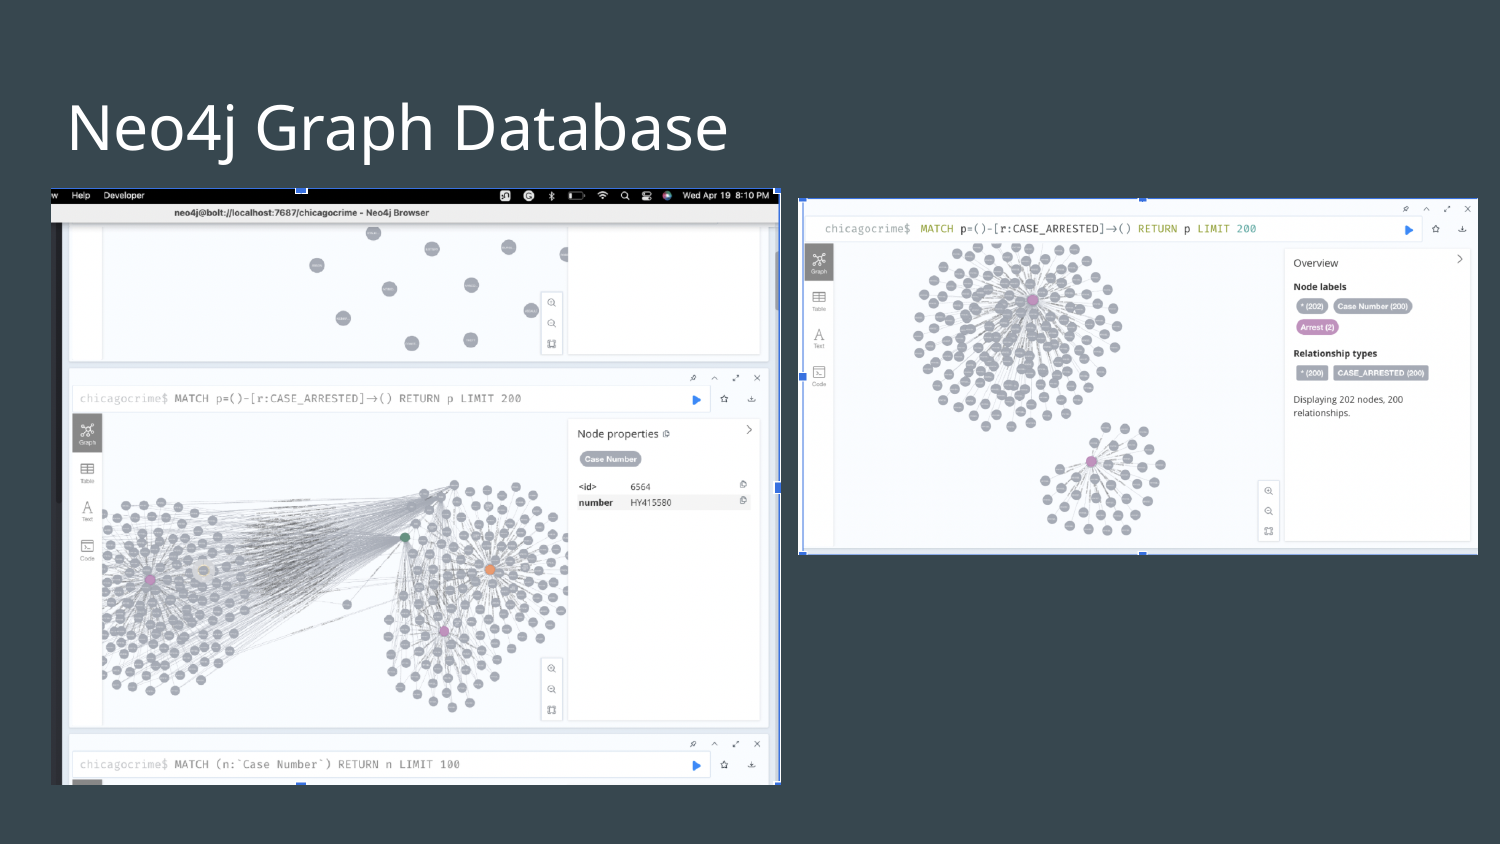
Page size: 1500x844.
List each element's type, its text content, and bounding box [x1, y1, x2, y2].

title Neo4j Graph Database [51, 72, 1449, 167]
picture [50, 188, 781, 785]
picture [798, 198, 1479, 555]
